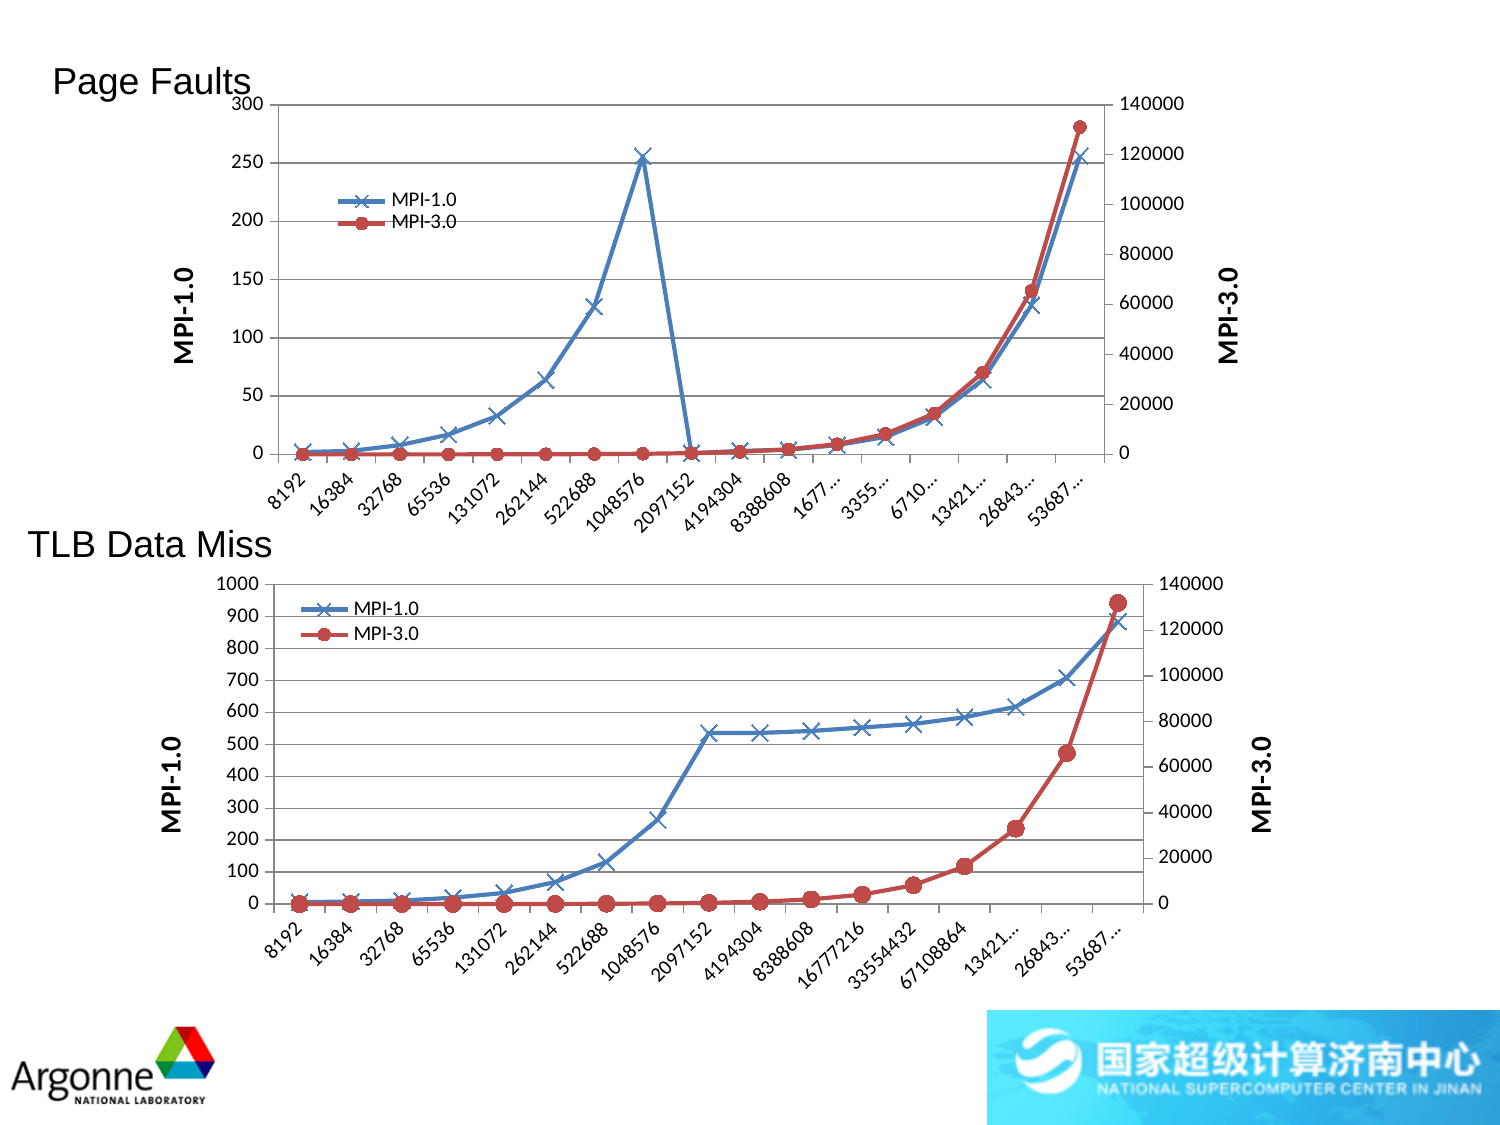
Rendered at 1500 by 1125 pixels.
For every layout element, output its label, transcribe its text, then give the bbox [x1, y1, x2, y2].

picture [0, 1011, 238, 1124]
text_box Page Faults [37, 49, 288, 110]
picture [987, 1010, 1500, 1125]
chart [149, 549, 1288, 996]
text_box TLB Data Miss [12, 512, 158, 573]
chart [162, 74, 1270, 542]
